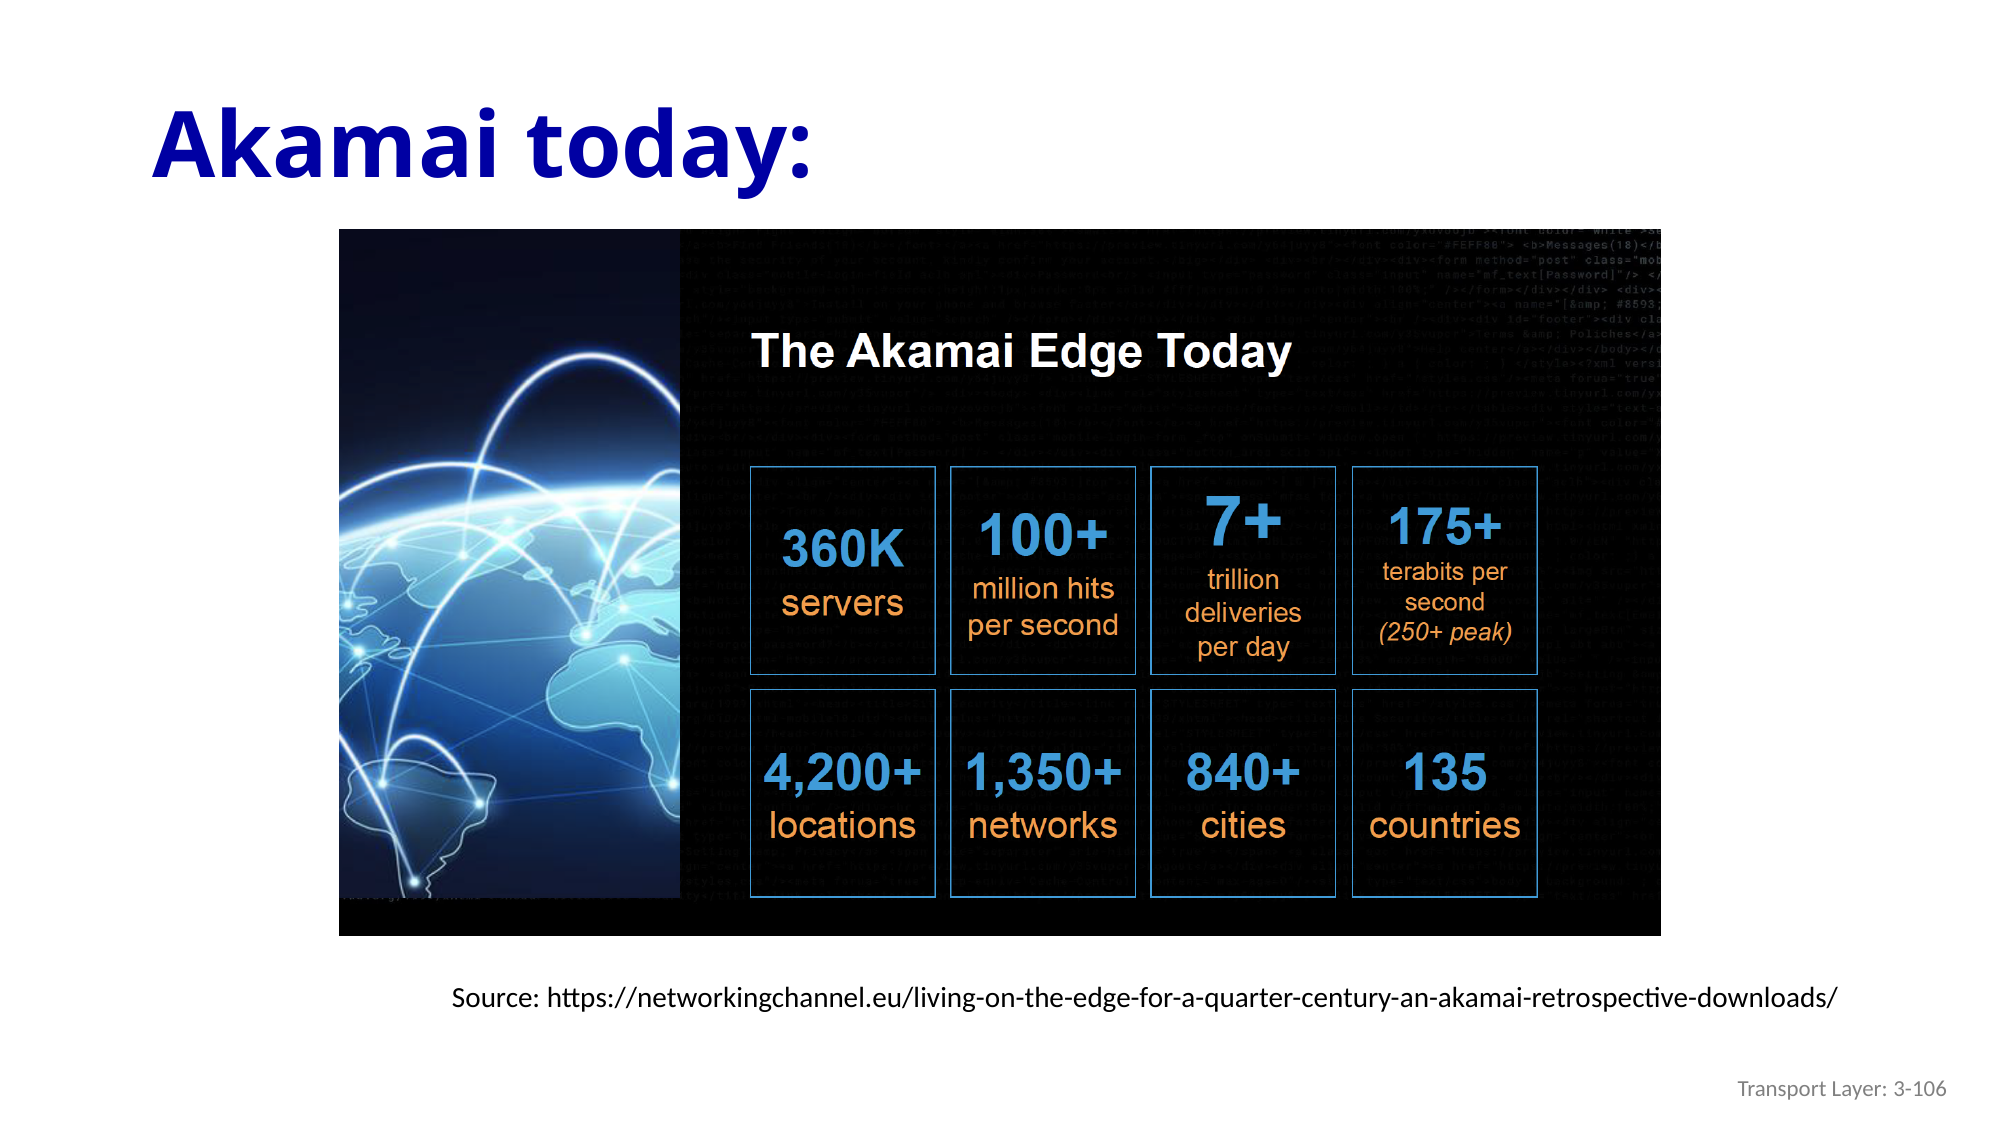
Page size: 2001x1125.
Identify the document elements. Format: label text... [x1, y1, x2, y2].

title Akamai today: [137, 74, 1863, 221]
slide_number Transport Layer: 3-106 [1512, 1056, 1963, 1117]
picture [339, 229, 1661, 936]
text_box Source: https://networkingchannel.eu/living-on-the-edge-for-a-quarter-century-an-akamai-retrospective-downloads/ [437, 971, 1855, 1021]
